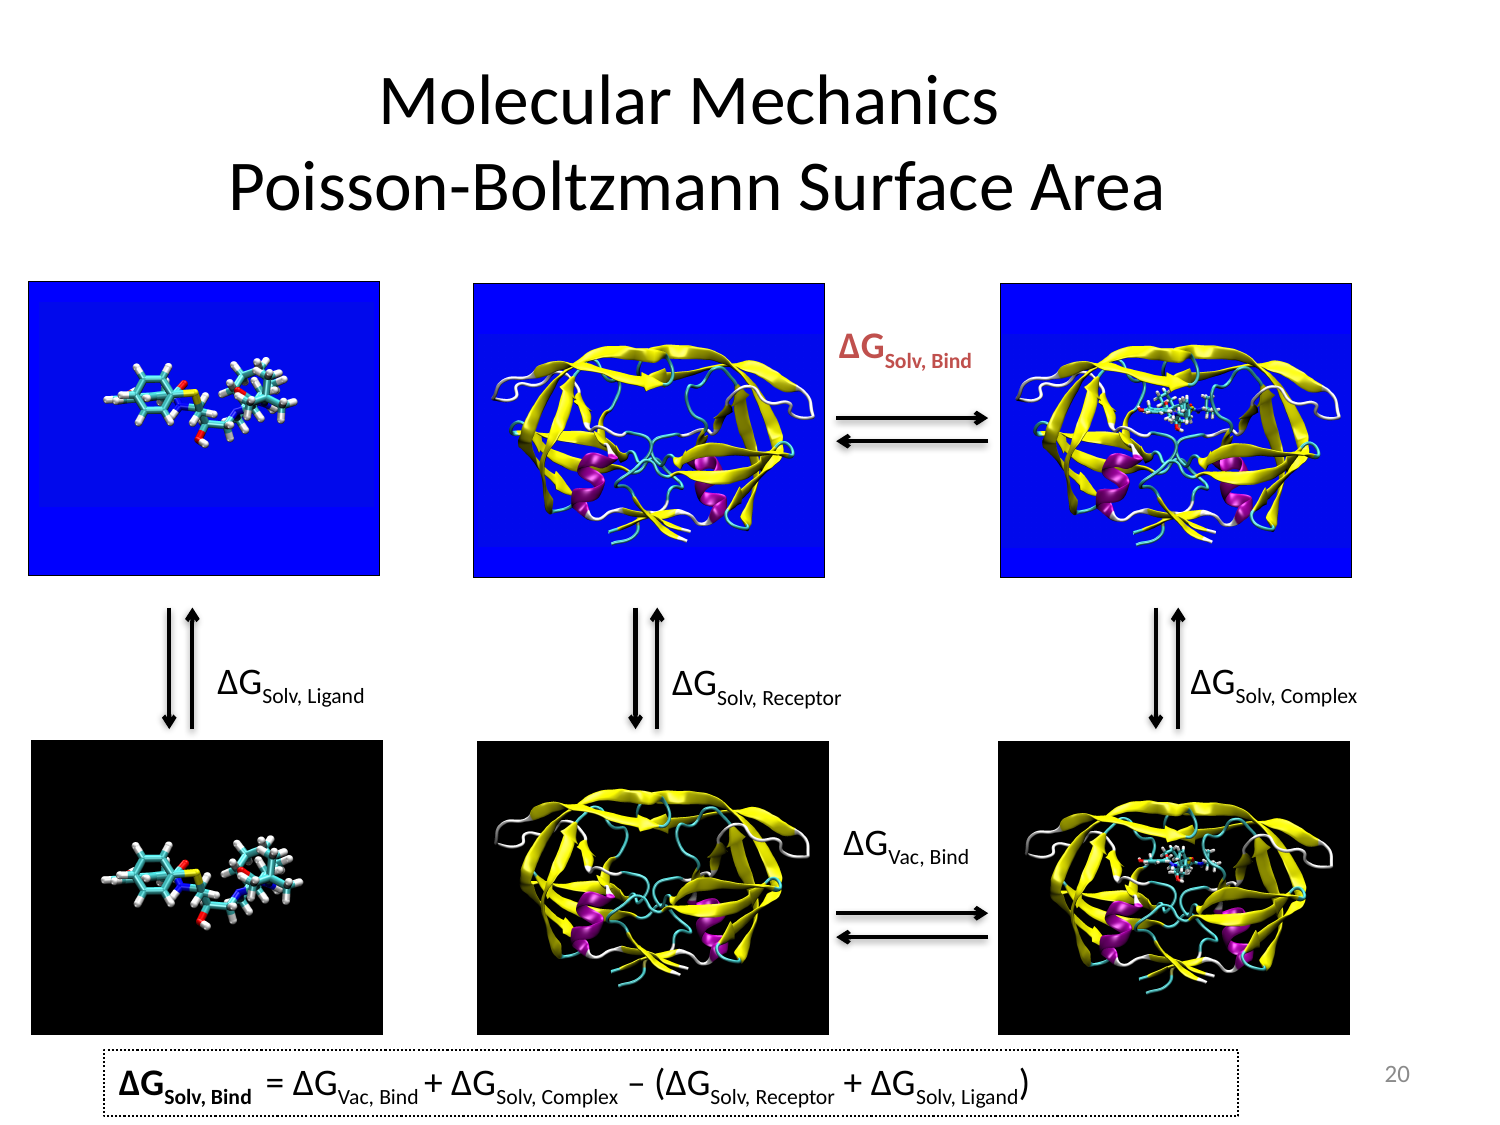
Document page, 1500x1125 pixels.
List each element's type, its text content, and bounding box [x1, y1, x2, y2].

picture [39, 302, 374, 507]
picture [477, 334, 824, 547]
picture [1001, 334, 1350, 548]
picture [477, 778, 827, 992]
text_box [477, 741, 829, 780]
text_box [998, 741, 1350, 1035]
text_box ∆GSolv, Ligand [202, 649, 413, 716]
picture [33, 778, 384, 992]
picture [1009, 789, 1350, 999]
text_box ∆GSolv, Bind [824, 313, 1023, 380]
text_box ∆GSolv, Receptor [662, 651, 884, 717]
text_box [473, 550, 825, 578]
title Molecular Mechanics Poisson-Boltzmann Surface Area [28, 45, 1352, 233]
text_box [31, 740, 383, 778]
text_box [1000, 283, 1352, 334]
text_box ∆GSolv, Bind = ∆GVac, Bind + ∆GSolv, Complex – (∆GSolv, Receptor + ∆GSolv, Ligand) [103, 1050, 1239, 1117]
text_box ∆GSolv, Complex [1182, 649, 1400, 716]
text_box [477, 996, 829, 1035]
text_box [31, 998, 383, 1035]
text_box [28, 281, 380, 576]
slide_number 20 [1074, 1042, 1425, 1103]
text_box [473, 283, 825, 337]
text_box ∆GVac, Bind [830, 810, 1003, 877]
text_box [1000, 554, 1352, 578]
